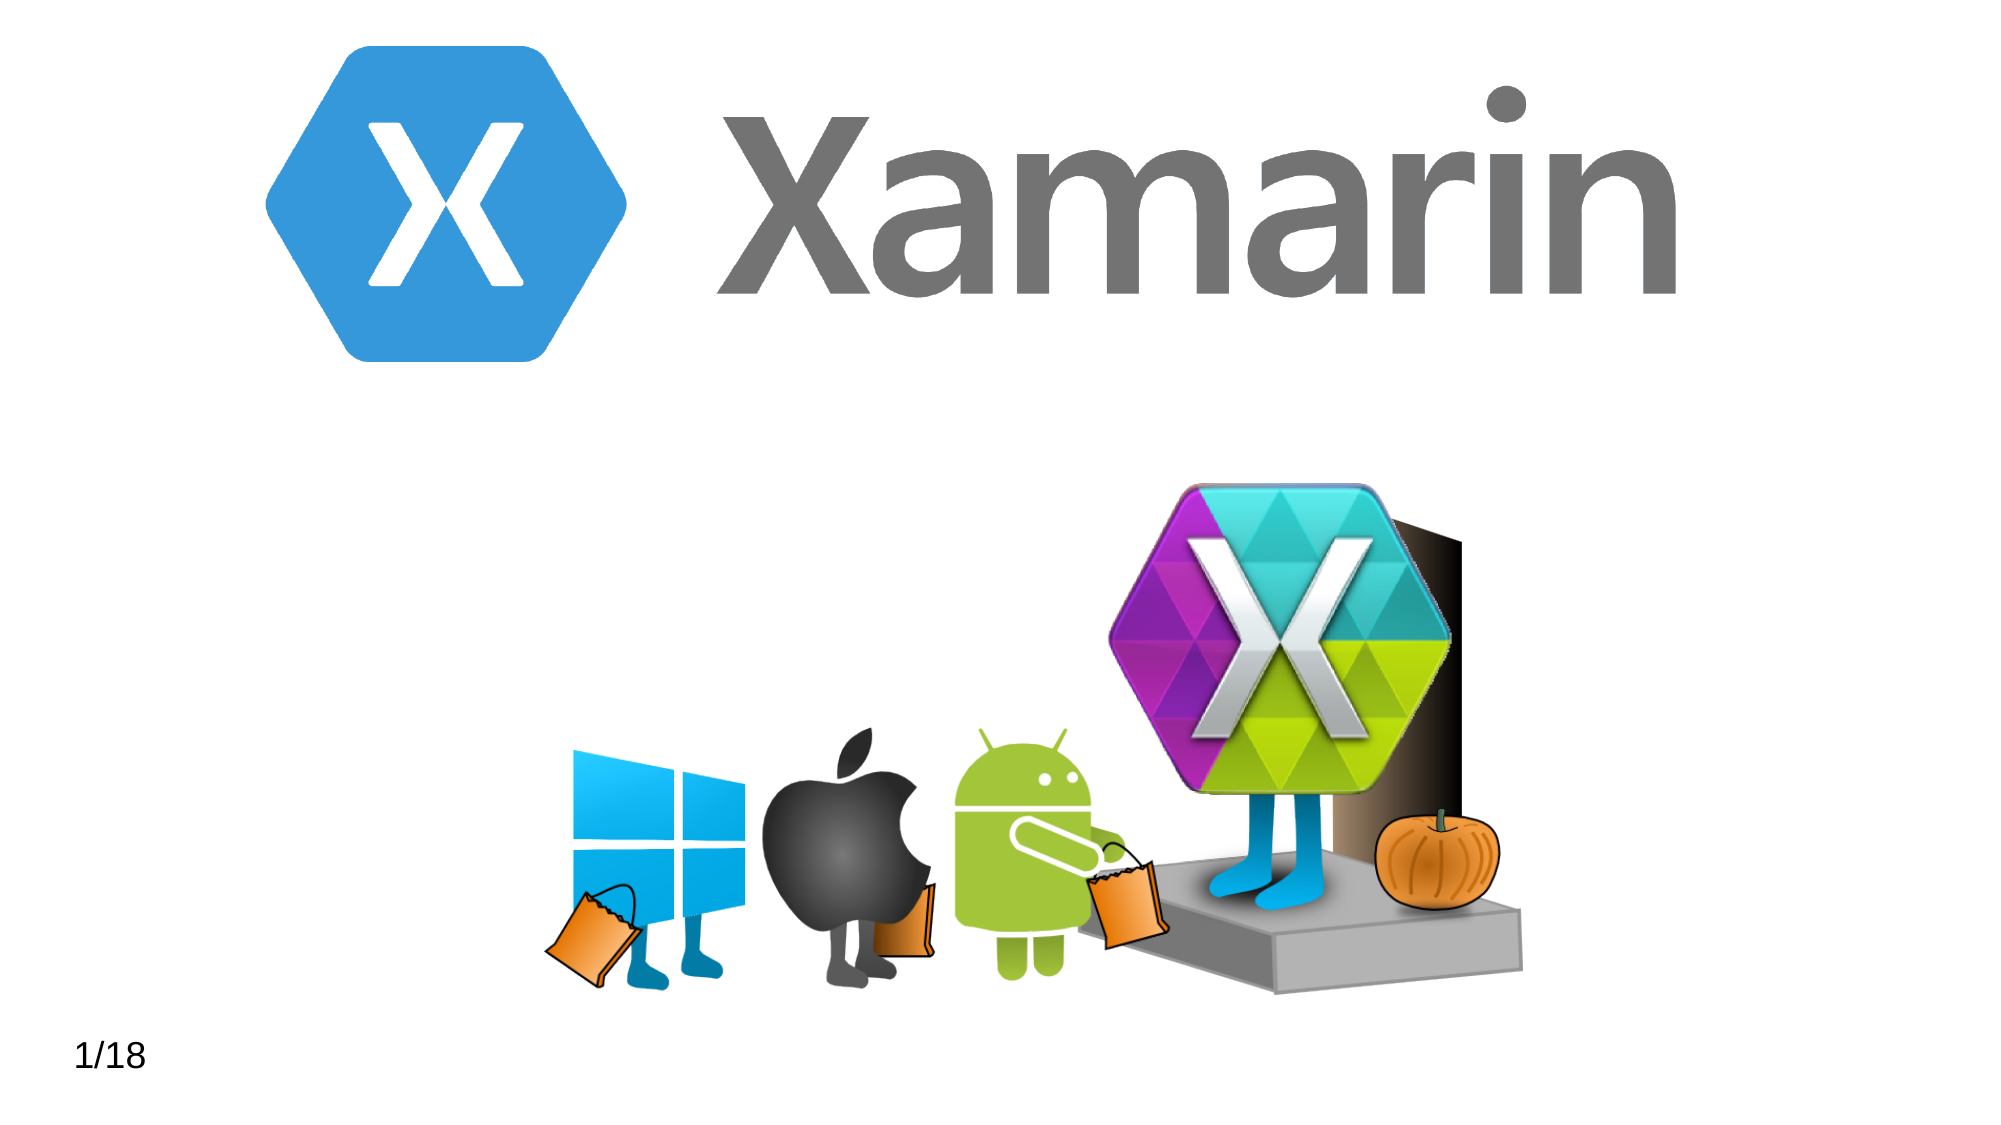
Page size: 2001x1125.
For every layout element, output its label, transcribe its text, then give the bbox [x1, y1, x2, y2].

text_box 1/18 [58, 1023, 213, 1084]
picture [544, 463, 1523, 995]
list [265, 45, 1676, 362]
